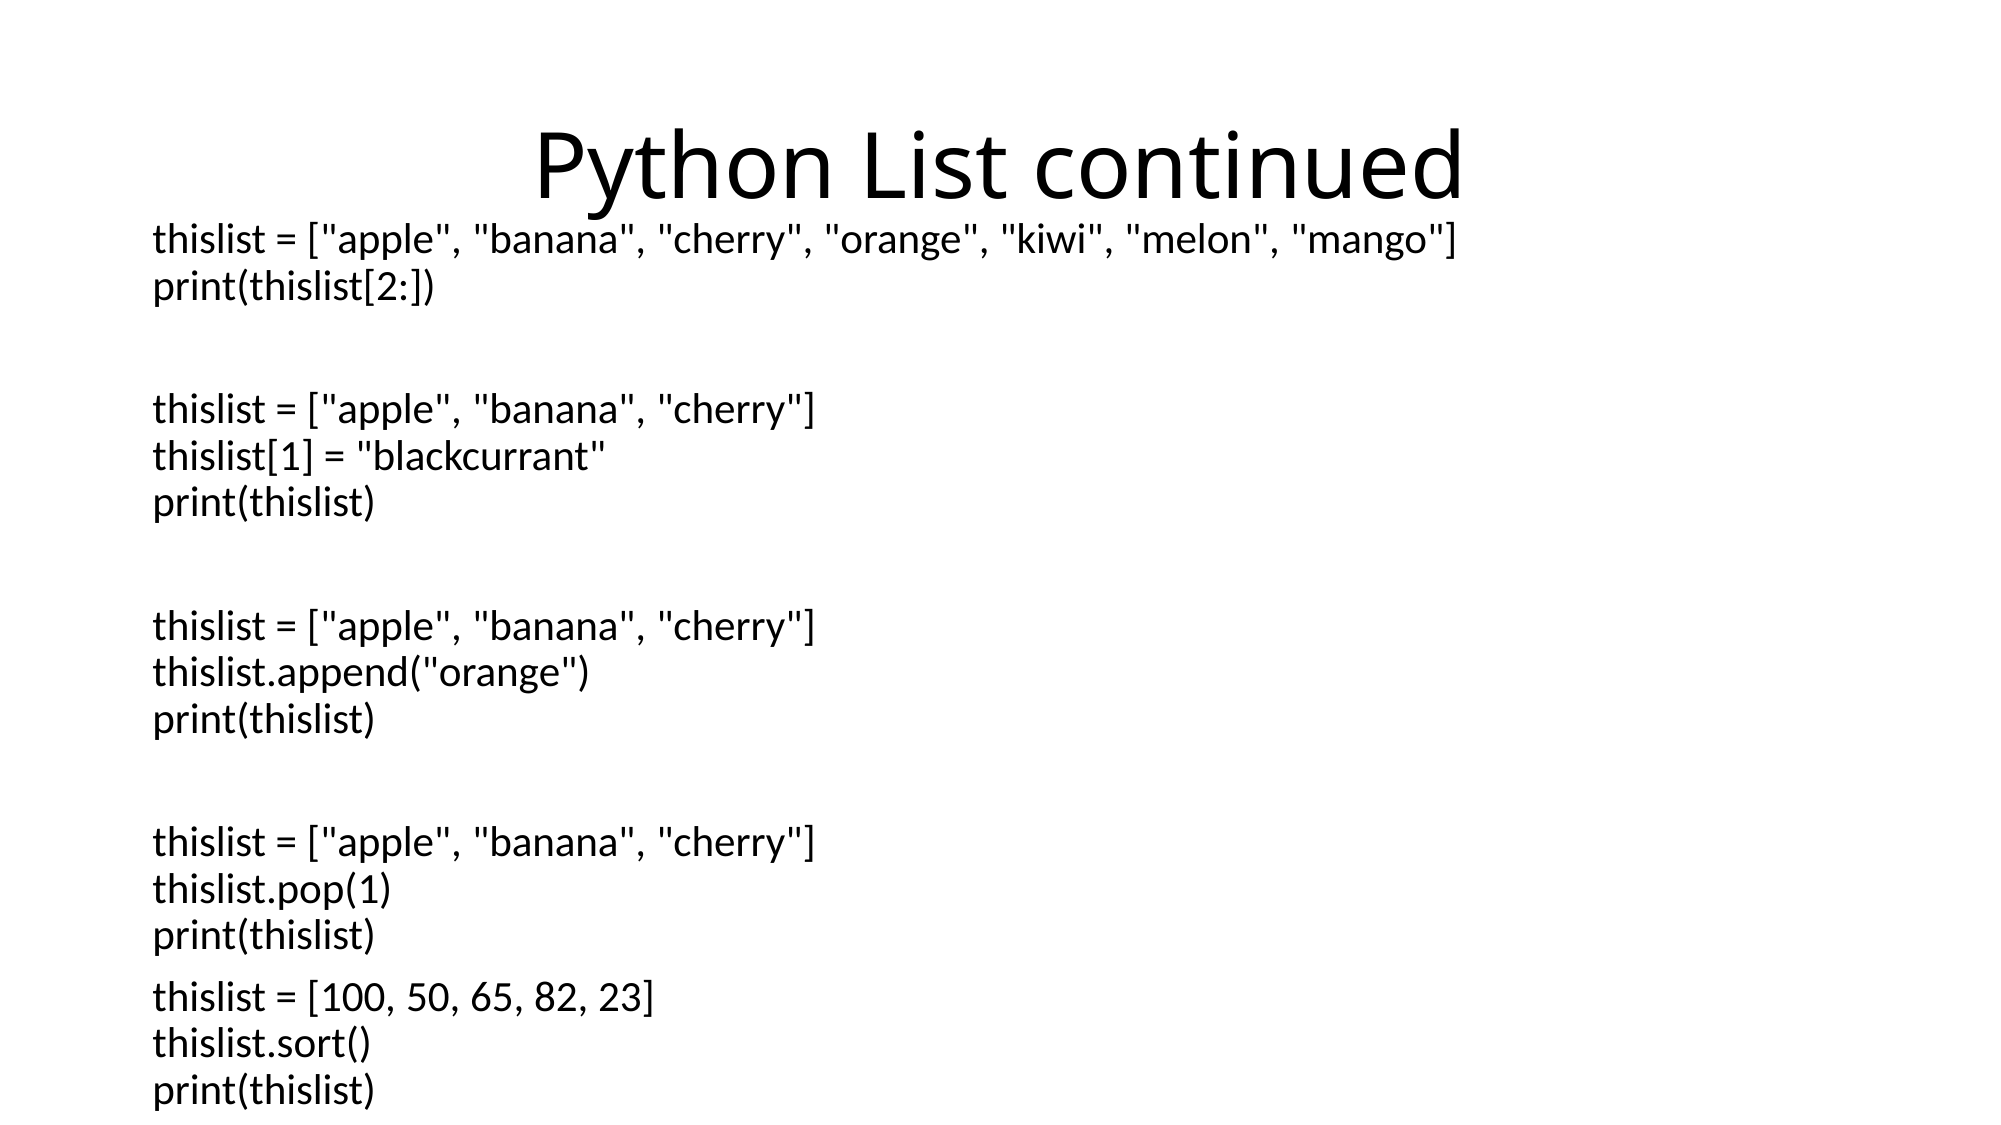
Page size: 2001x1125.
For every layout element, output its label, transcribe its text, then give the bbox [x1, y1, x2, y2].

title Python List continued [137, 59, 1863, 209]
list thislist = ["apple", "banana", "cherry", "orange", "kiwi", "melon", "mango"] print(thislist[2:]) thislist = ["apple", "banana", "cherry"] thislist[1] = "blackcurrant" print(thislist) thislist = ["apple", "banana", "cherry"] thislist.append("orange") print(thislist) thislist = ["apple", "banana", "cherry"] thislist.pop(1) print(thislist) thislist = [100, 50, 65, 82, 23] thislist.sort() print(thislist) [137, 209, 1863, 1125]
